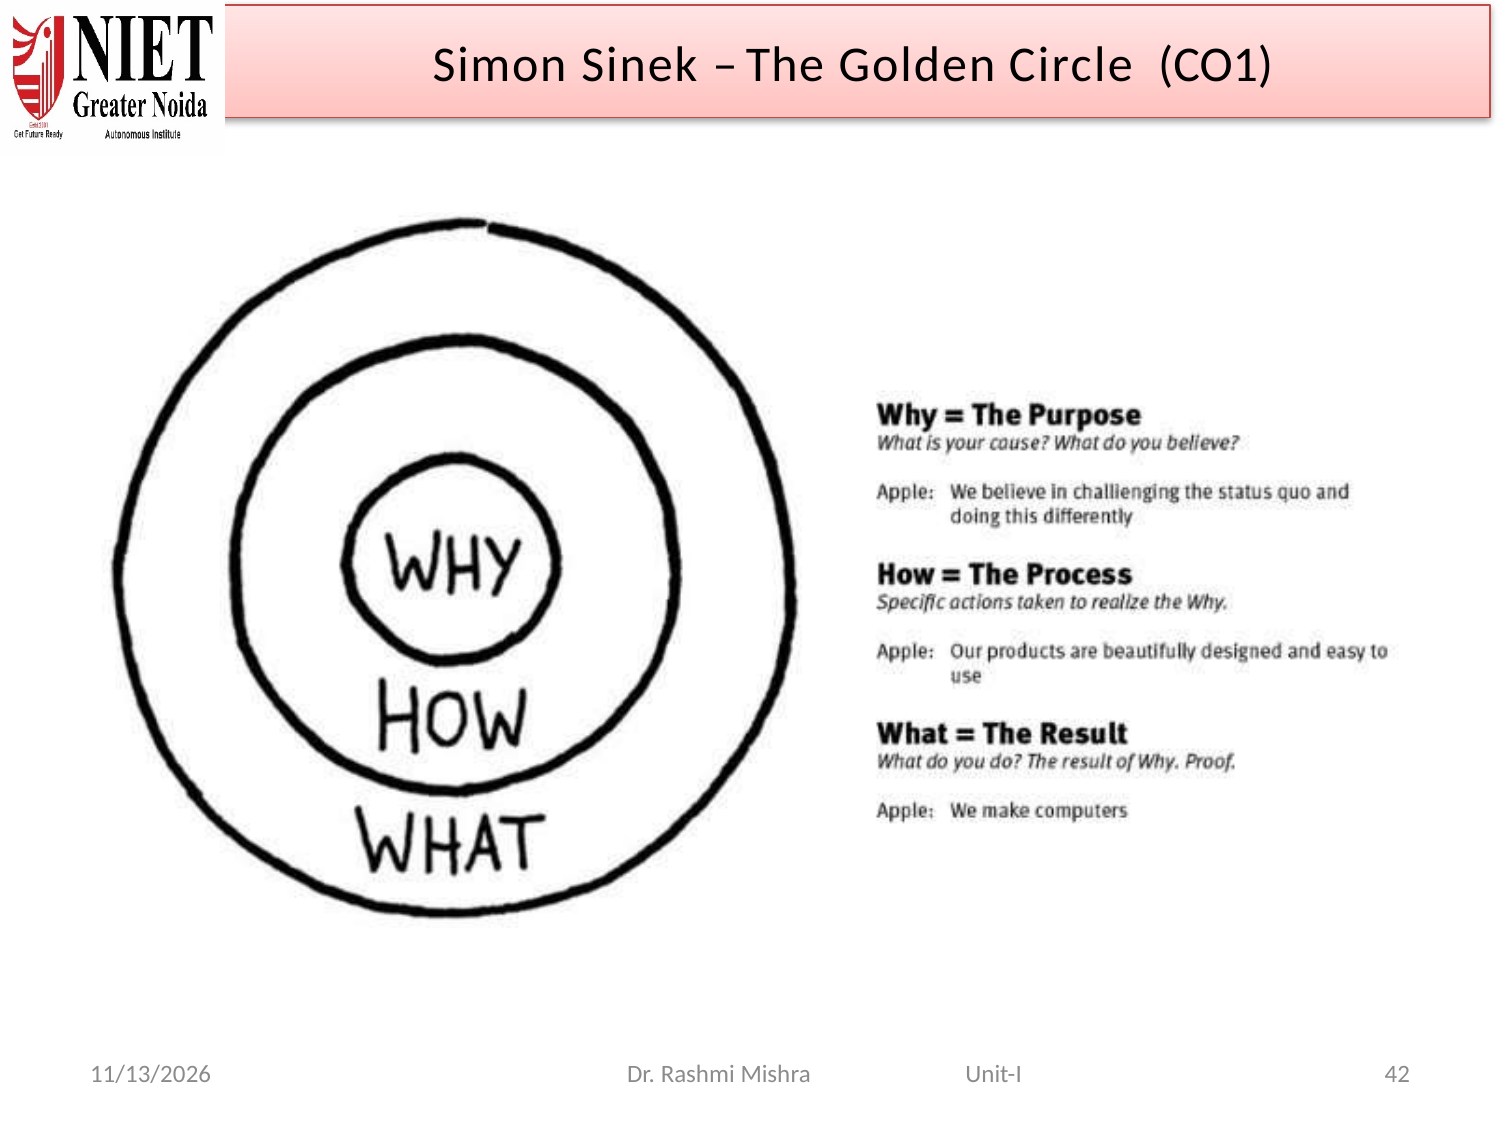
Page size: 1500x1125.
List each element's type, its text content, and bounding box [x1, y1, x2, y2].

picture [0, 0, 226, 156]
text_box [101, 212, 1399, 928]
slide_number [75, 1042, 412, 1103]
text_box Simon Sinek – The Golden Circle (CO1) [228, 4, 1491, 118]
slide_number 42 [1074, 1042, 1425, 1103]
footer Dr. Rashmi Mishra Unit-I [412, 1042, 1074, 1103]
